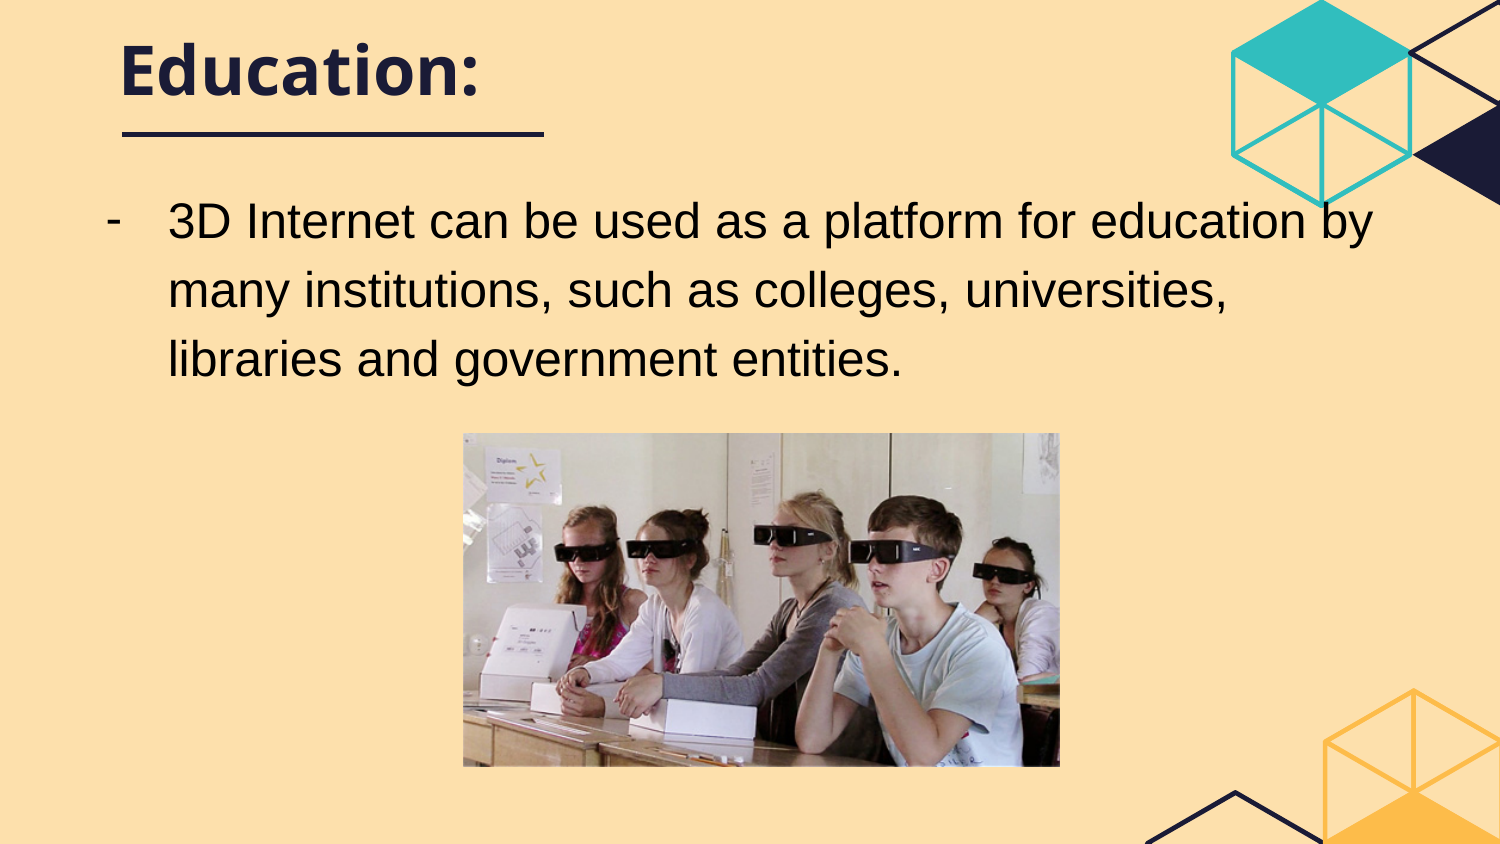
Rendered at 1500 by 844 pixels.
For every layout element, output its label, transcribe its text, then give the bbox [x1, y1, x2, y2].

list 3D Internet can be used as a platform for education by many institutions, such as colleges, universities, libraries and government entities. [93, 164, 1407, 663]
title Education: [103, 22, 1407, 125]
picture [463, 433, 1060, 768]
